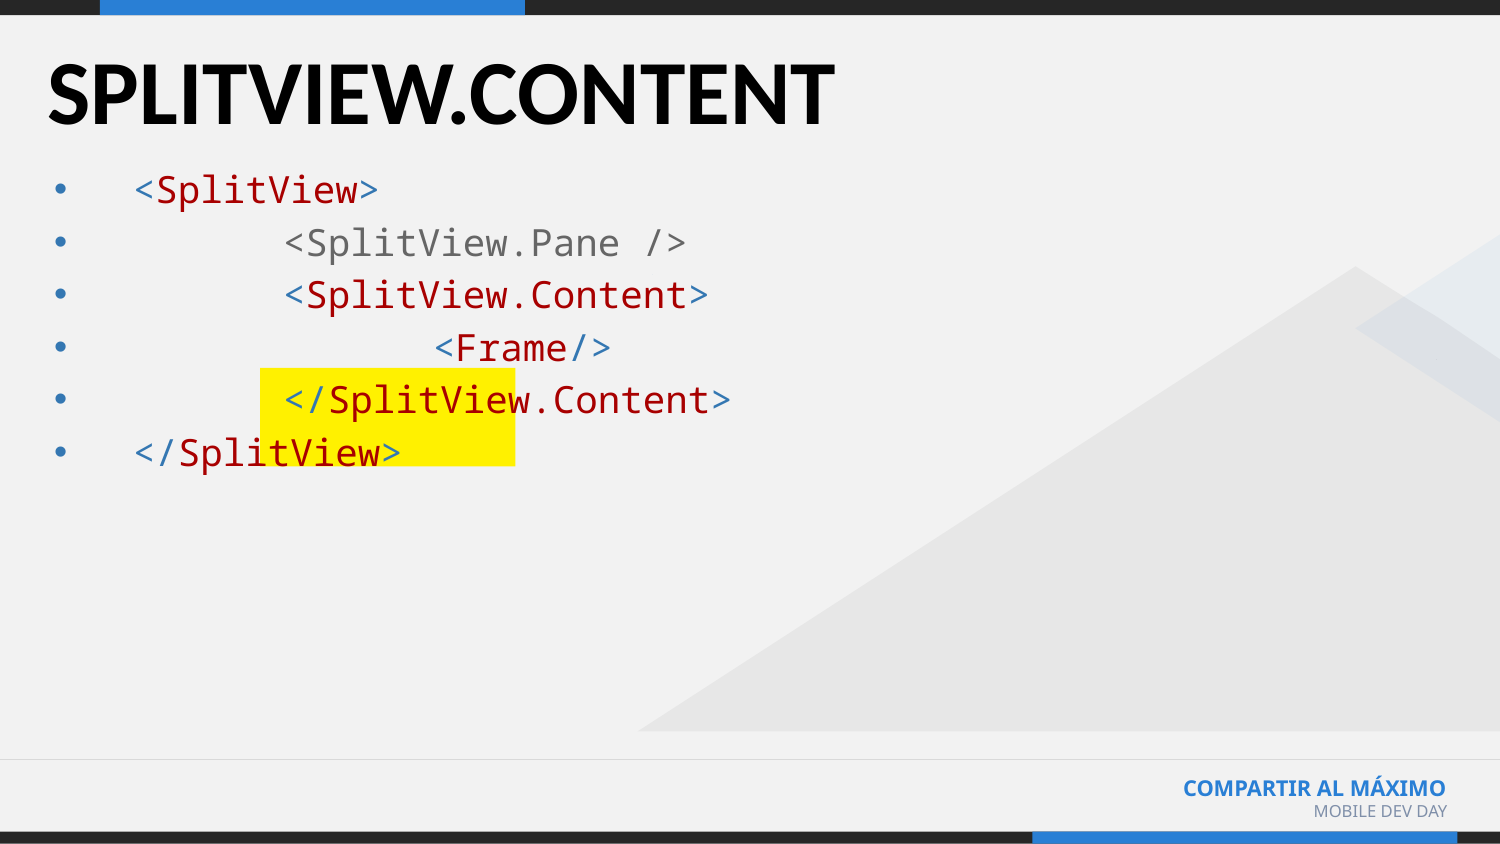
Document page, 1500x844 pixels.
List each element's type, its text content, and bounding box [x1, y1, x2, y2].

list <SplitView> <SplitView.Pane /> <SplitView.Content> <Frame/> </SplitView.Content> </SplitView> [31, 148, 1500, 844]
title SPLITVIEW.CONTENT [33, 25, 1467, 147]
